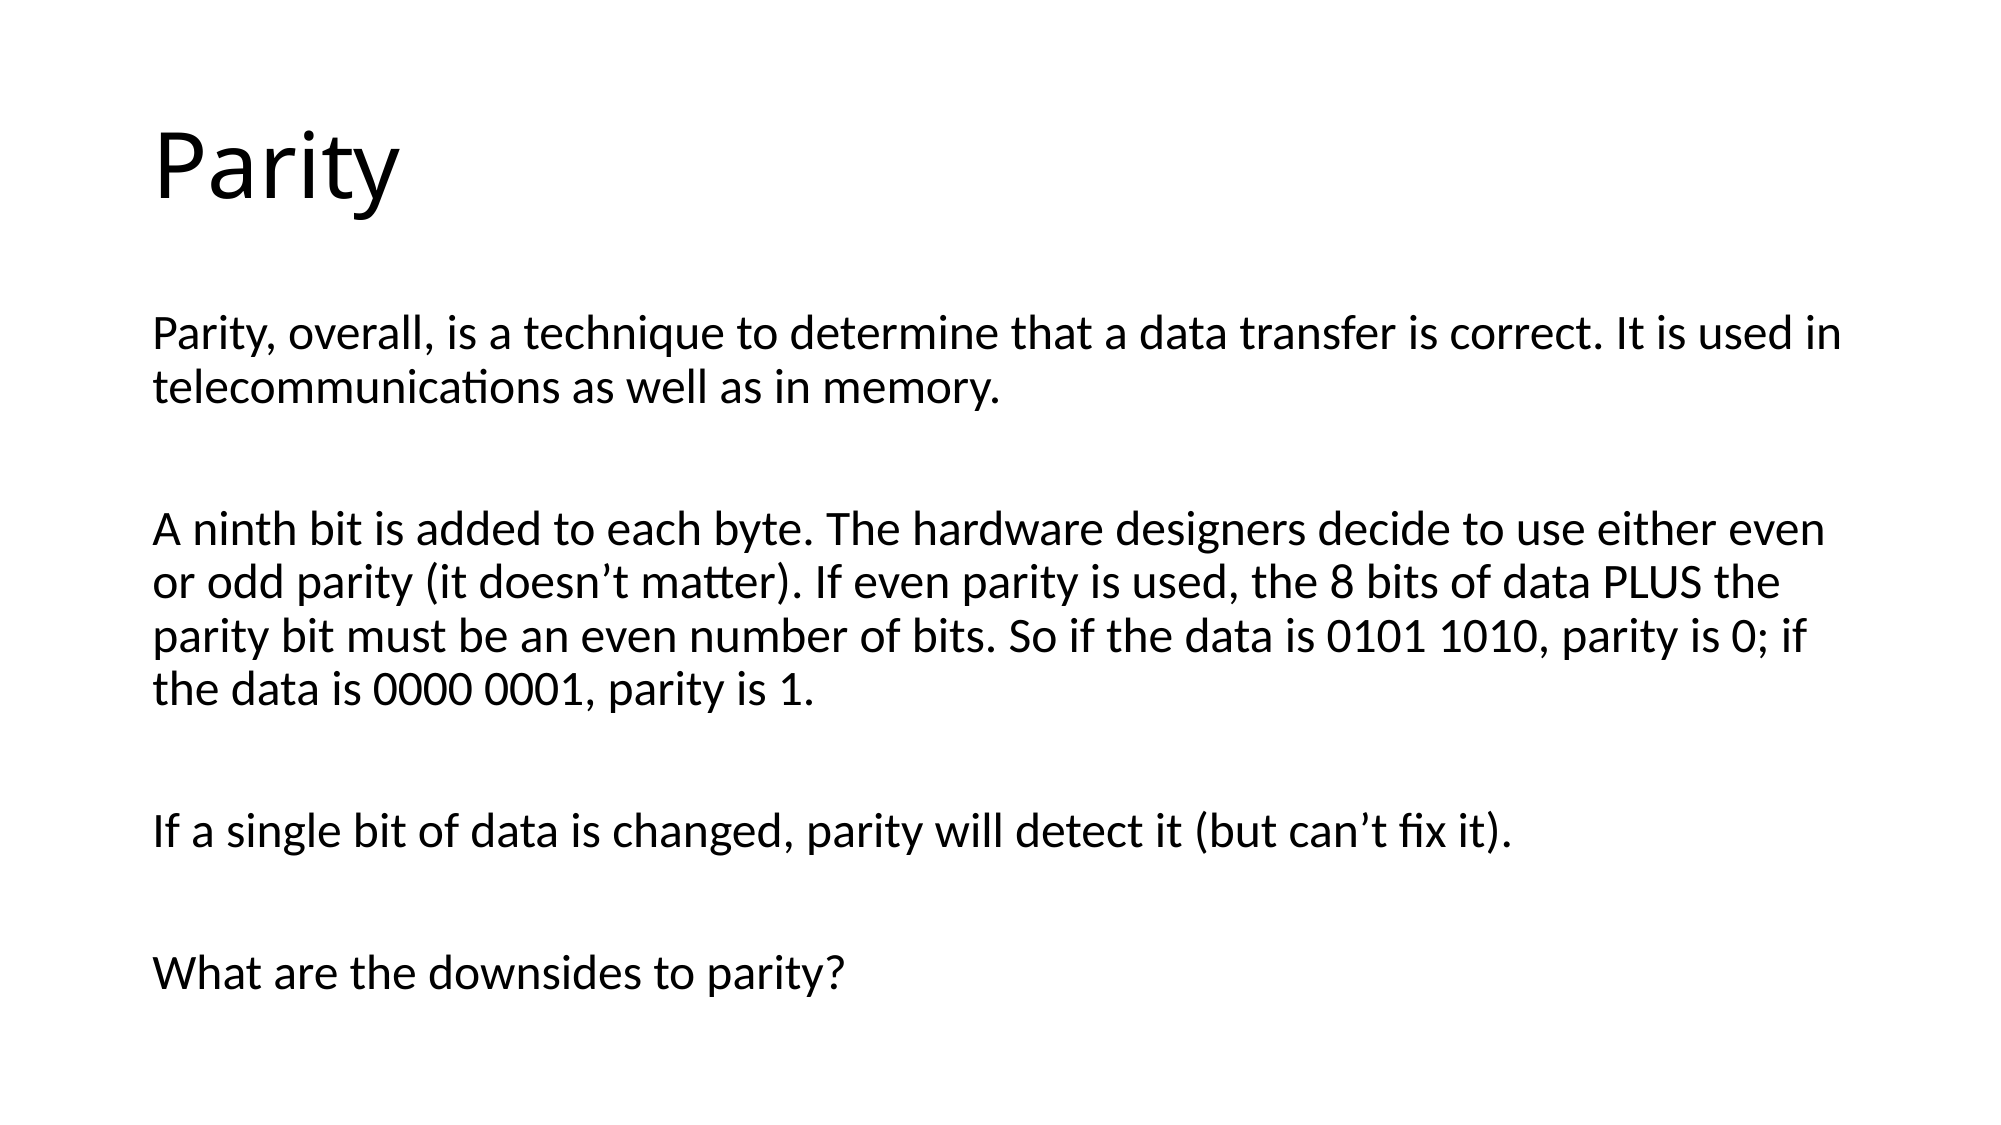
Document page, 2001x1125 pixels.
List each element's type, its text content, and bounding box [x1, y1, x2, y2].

title Parity [137, 59, 1863, 278]
list Parity, overall, is a technique to determine that a data transfer is correct. It is used in telecommunications as well as in memory. A ninth bit is added to each byte. The hardware designers decide to use either even or odd parity (it doesn’t matter). If even parity is used, the 8 bits of data PLUS the parity bit must be an even number of bits. So if the data is 0101 1010, parity is 0; if the data is 0000 0001, parity is 1. If a single bit of data is changed, parity will detect it (but can’t fix it). What are the downsides to parity? [137, 299, 1863, 1014]
